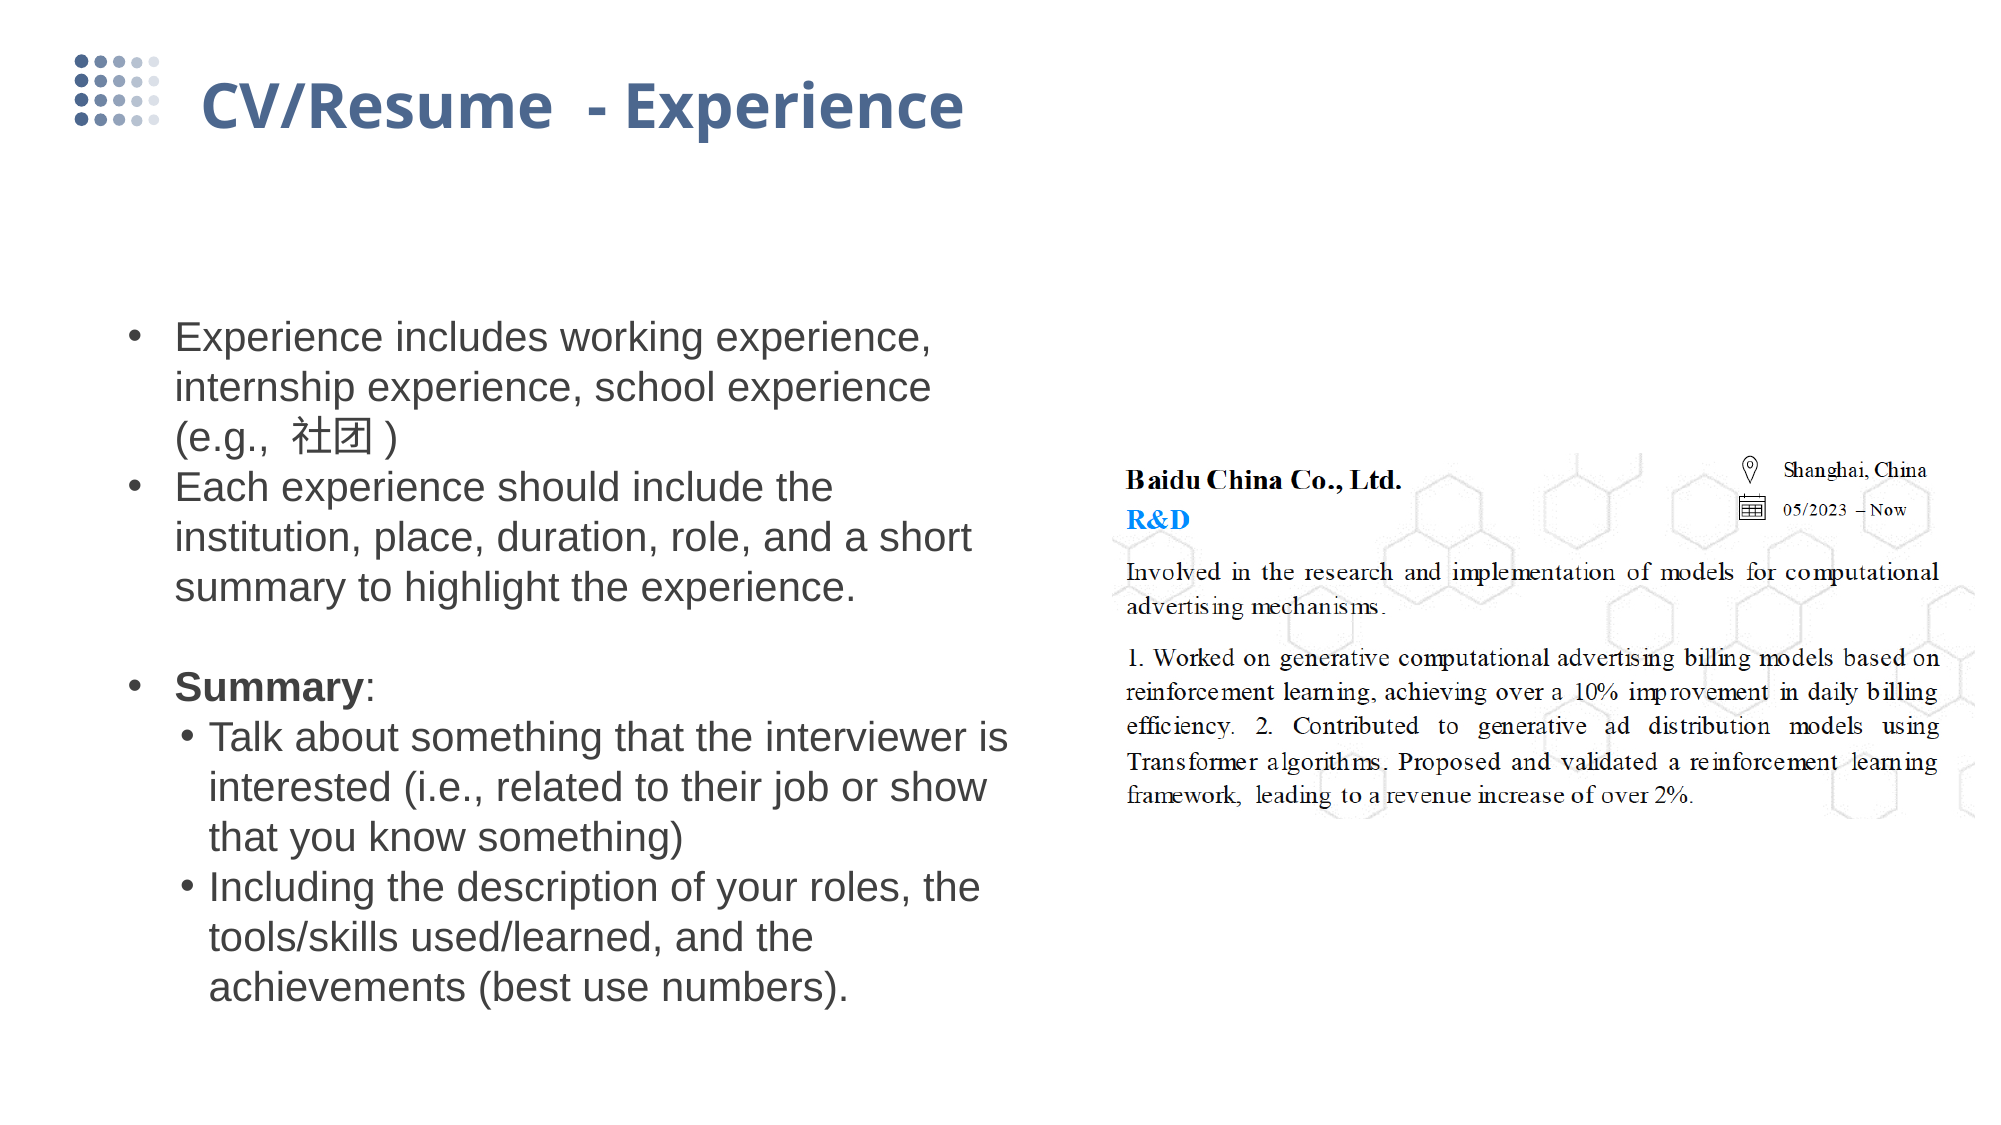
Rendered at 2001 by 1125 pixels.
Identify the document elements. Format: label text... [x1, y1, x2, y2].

text_box Experience includes working experience, internship experience, school experience (e.g., 社团) Each experience should include the institution, place, duration, role, and a short summary to highlight the experience. Summary: Talk about something that the interviewer is interested (i.e., related to their job or show that you know something) Including the description of your roles, the tools/skills used/learned, and the achievements (best use numbers). [112, 212, 1038, 1063]
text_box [74, 15, 1821, 153]
picture [1112, 453, 1976, 819]
